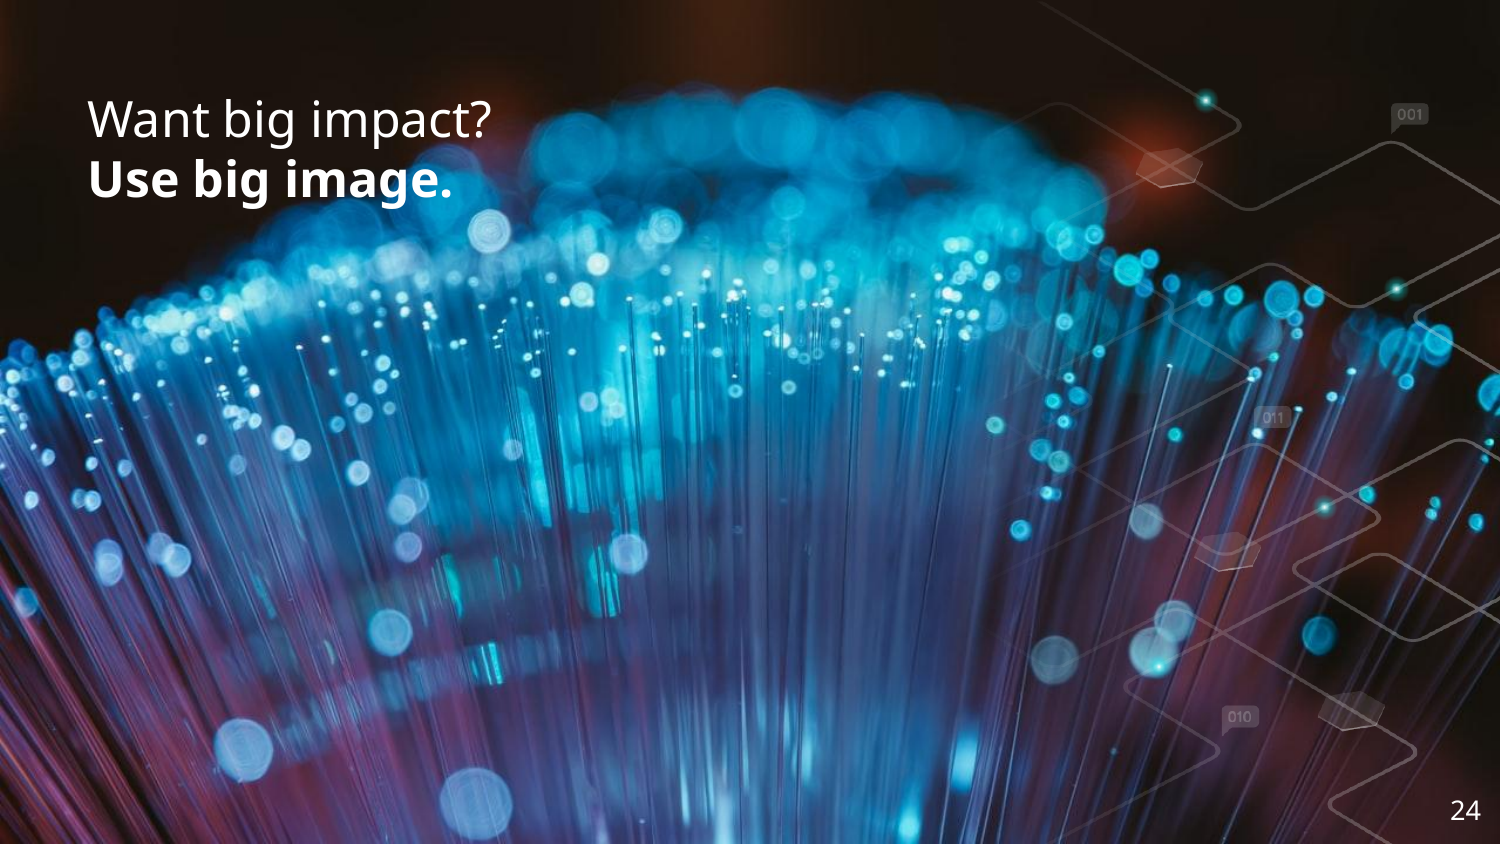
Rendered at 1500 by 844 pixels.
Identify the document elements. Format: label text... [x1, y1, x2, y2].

picture [0, 0, 1500, 844]
slide_number 24 [1391, 779, 1482, 844]
title Want big impact? Use big image. [87, 87, 583, 314]
